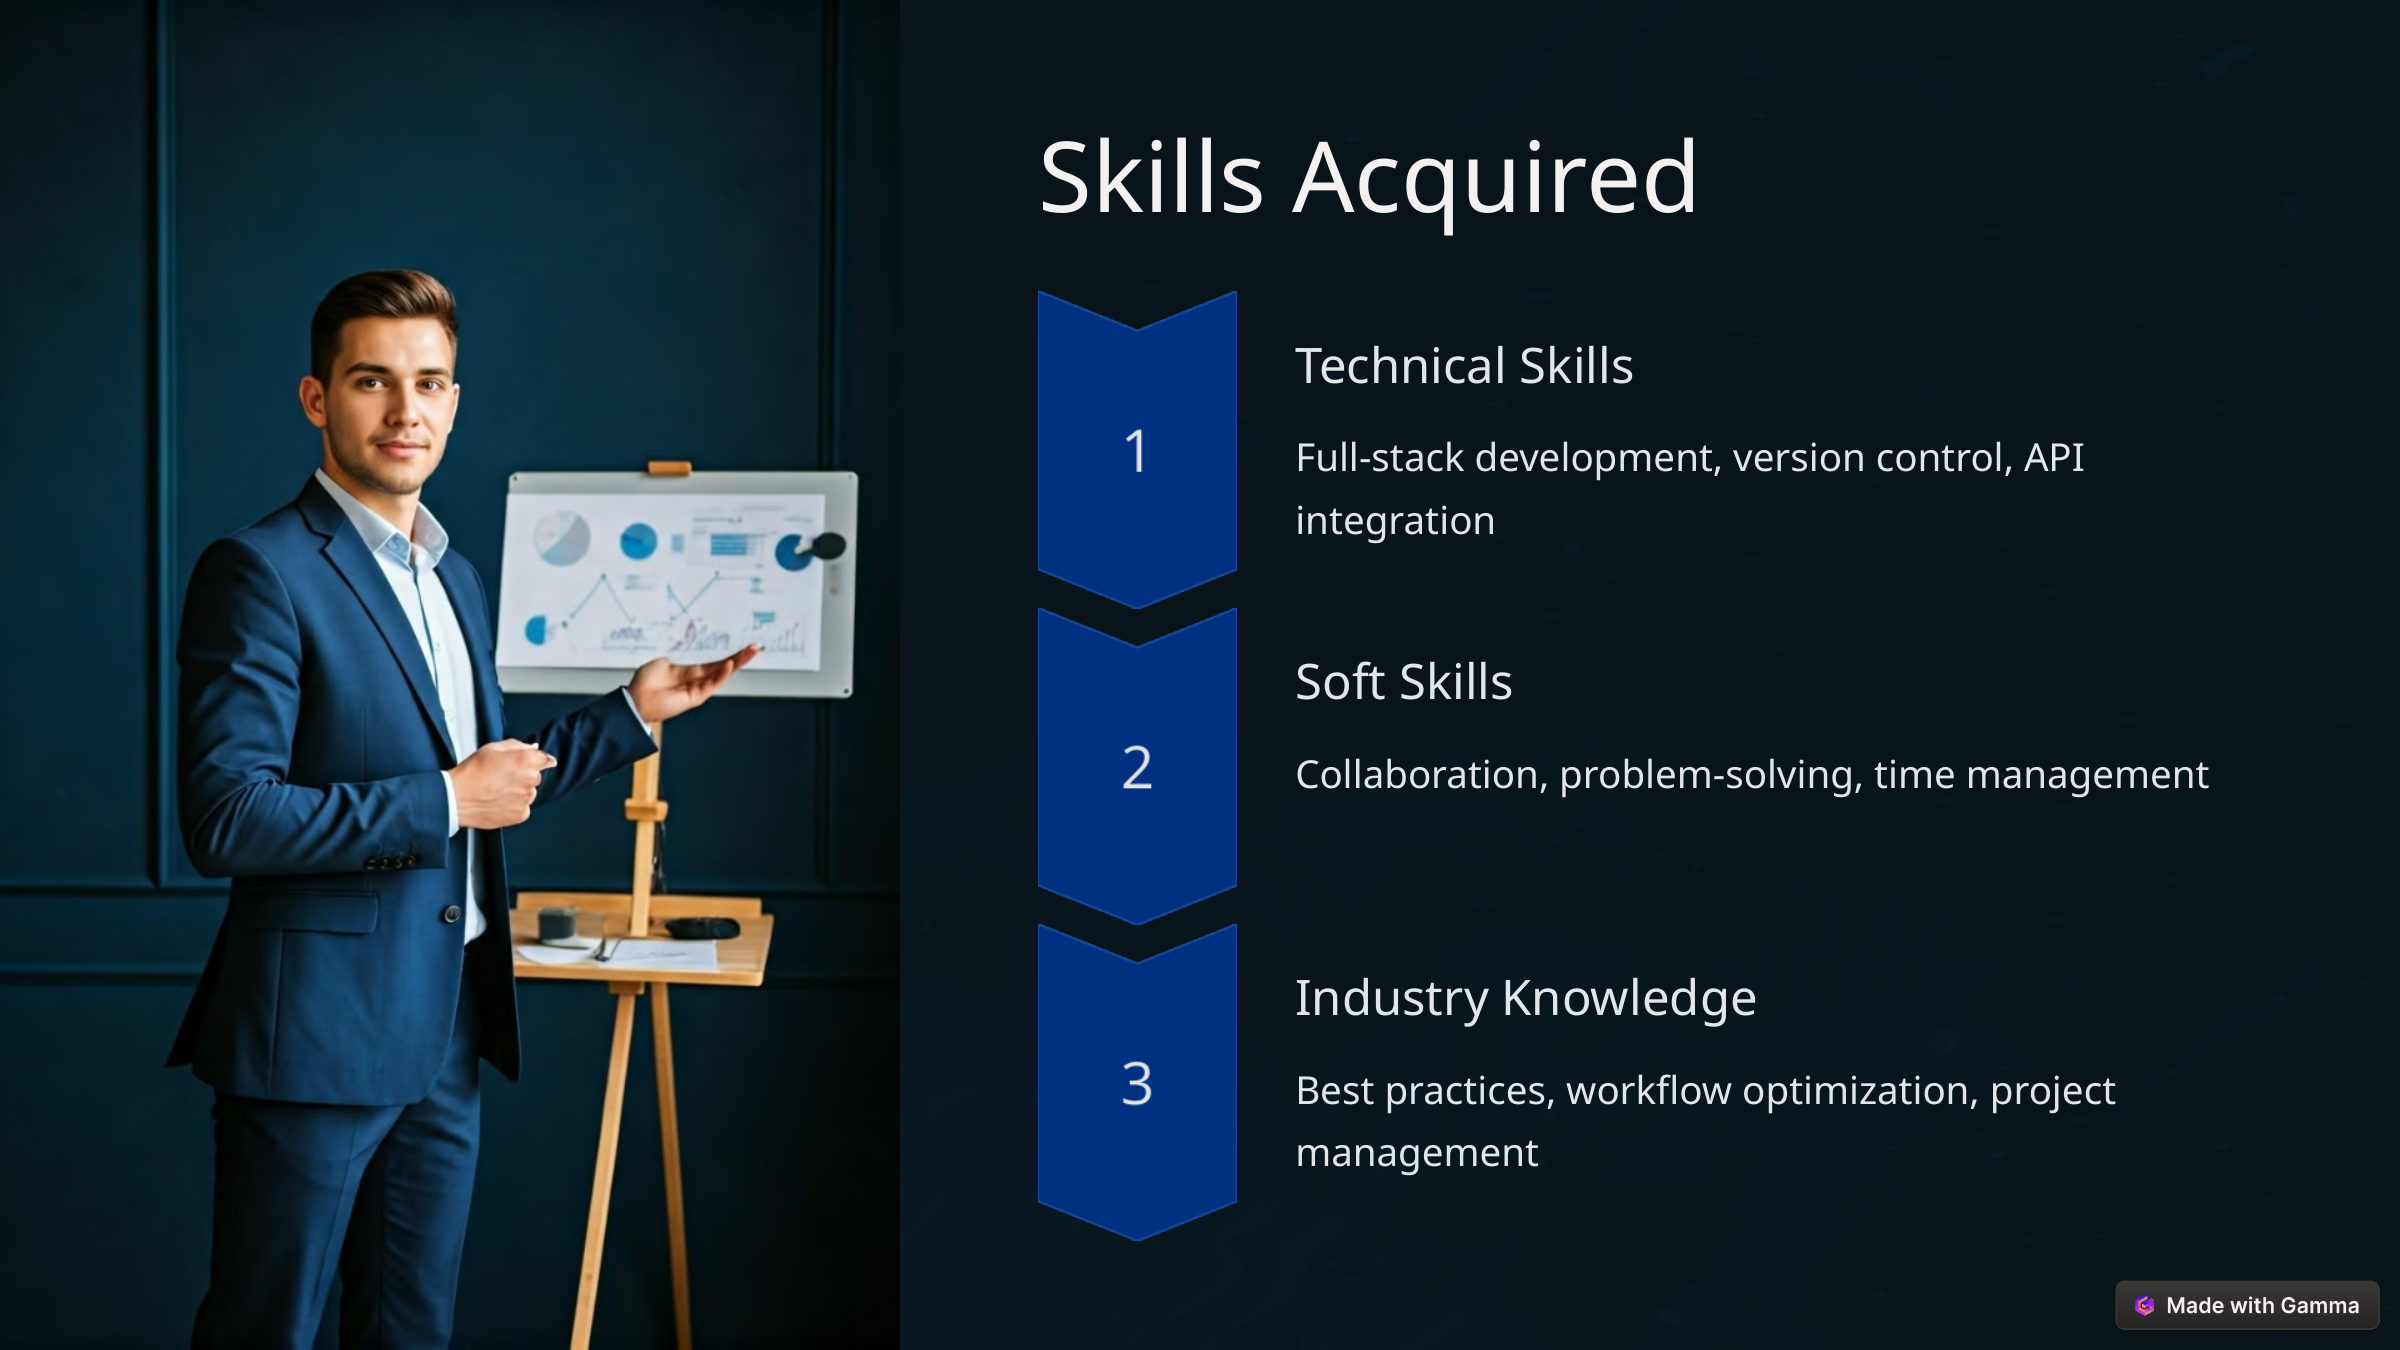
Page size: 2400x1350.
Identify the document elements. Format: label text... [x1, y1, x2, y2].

text_box Collaboration, problem-solving, time management [1295, 733, 2262, 860]
picture [0, 0, 900, 1350]
picture [1038, 291, 1237, 1241]
text_box Full-stack development, version control, API integration [1295, 416, 2262, 544]
text_box Soft Skills [1295, 647, 1790, 710]
text_box Best practices, workflow optimization, project management [1295, 1049, 2262, 1177]
picture [2106, 1271, 2389, 1339]
text_box Technical Skills [1295, 331, 1790, 394]
text_box Industry Knowledge [1295, 964, 1790, 1026]
text_box Skills Acquired [1038, 109, 2028, 233]
